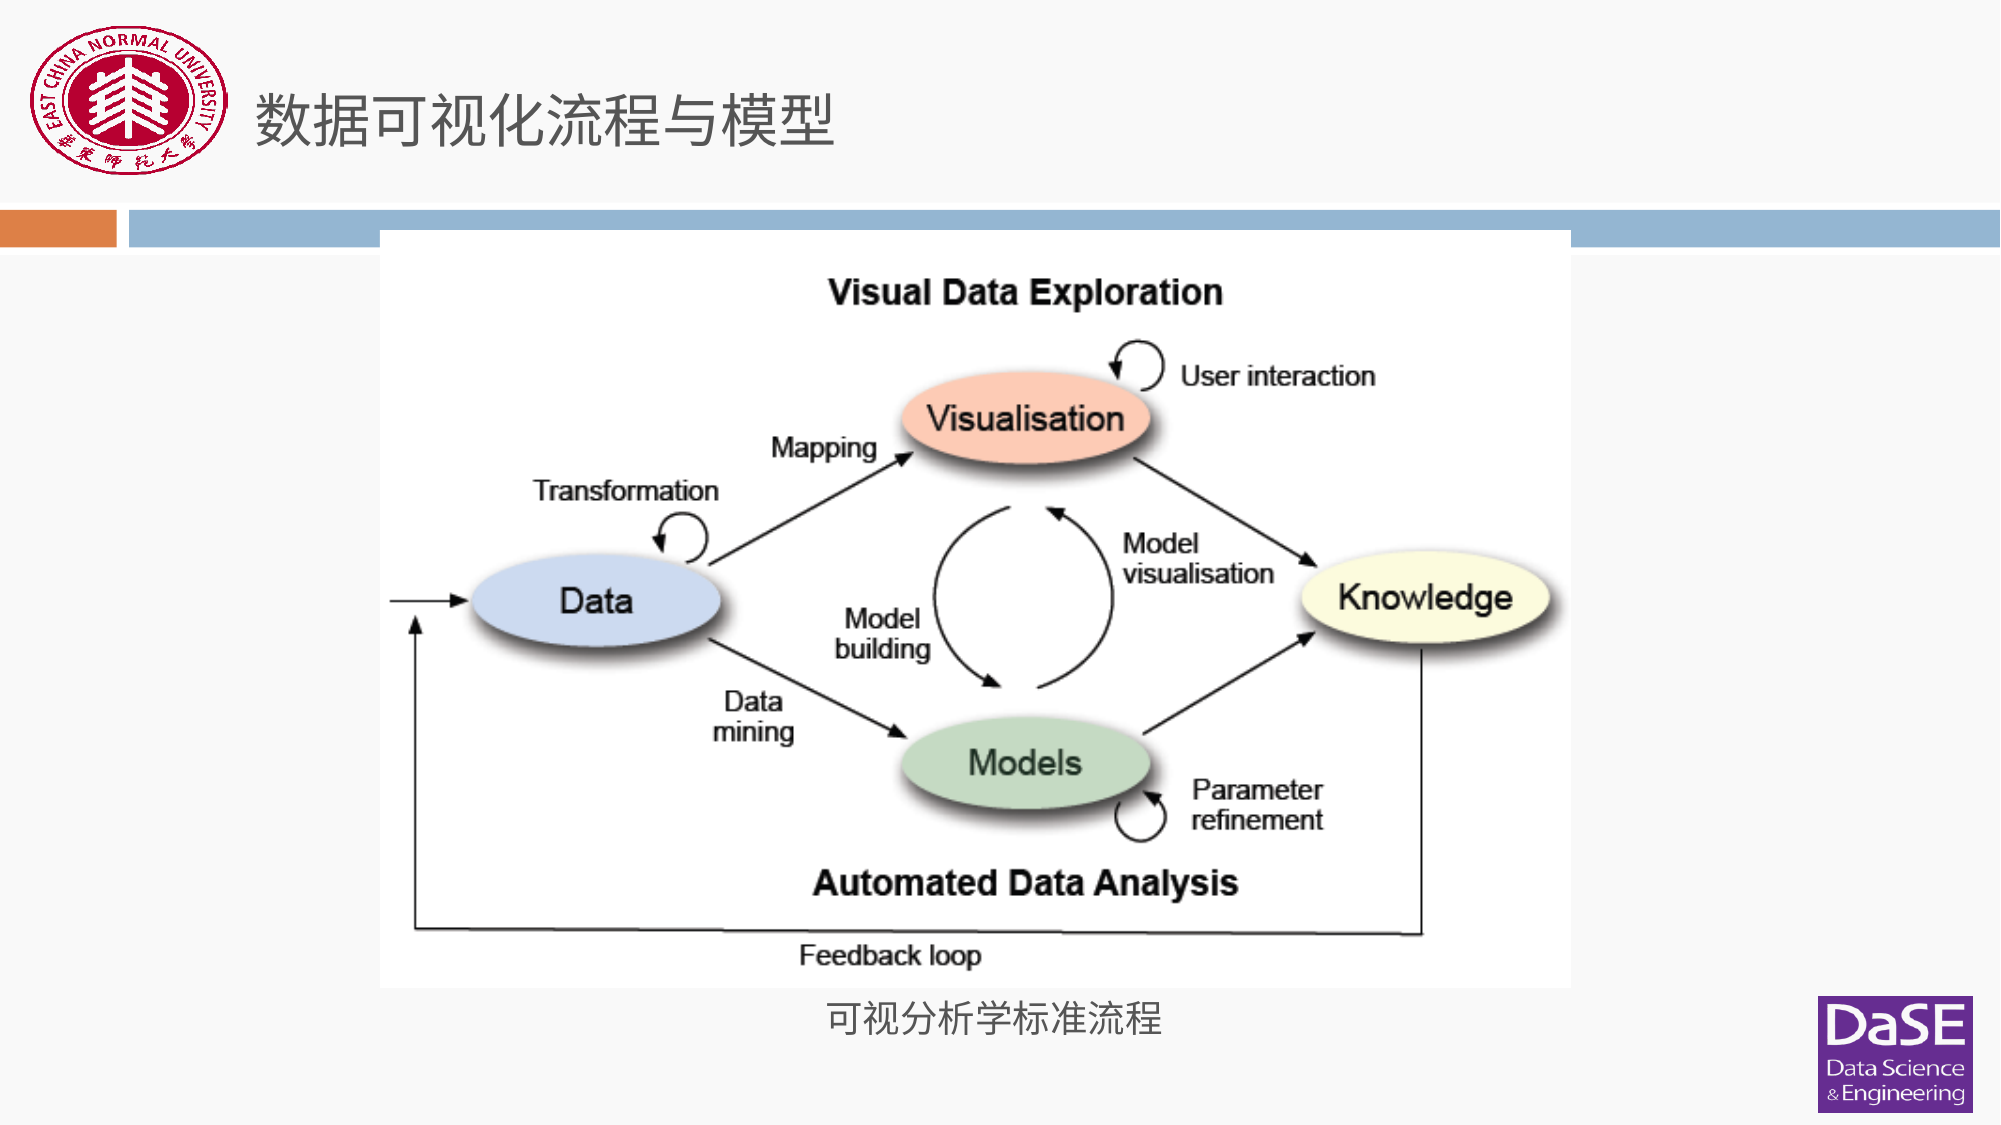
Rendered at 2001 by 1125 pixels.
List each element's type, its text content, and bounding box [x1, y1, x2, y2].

picture [379, 230, 1571, 988]
picture [1818, 996, 1973, 1113]
text_box 数据可视化流程与模型 [239, 77, 852, 162]
text_box 可视分析学标准流程 [810, 988, 1178, 1047]
picture [30, 26, 228, 175]
